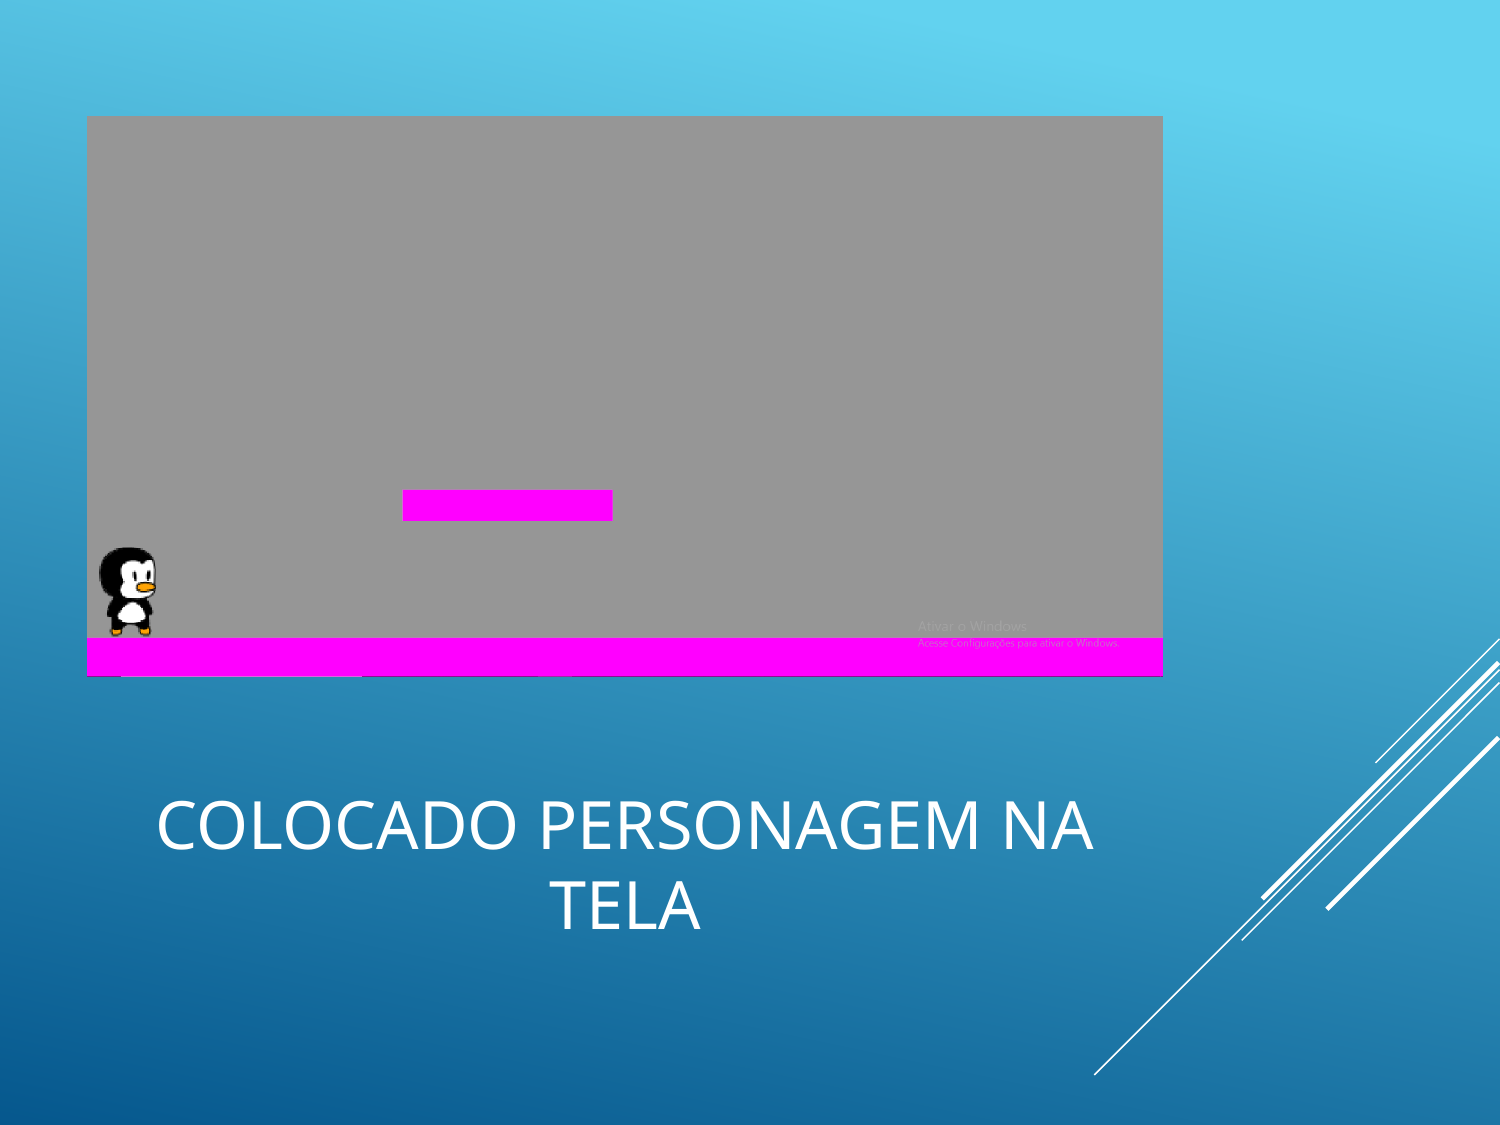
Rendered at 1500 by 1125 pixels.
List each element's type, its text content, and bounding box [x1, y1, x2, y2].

title COLOCADO PERSONAGEM NA TELA [87, 737, 1163, 988]
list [87, 116, 1163, 677]
